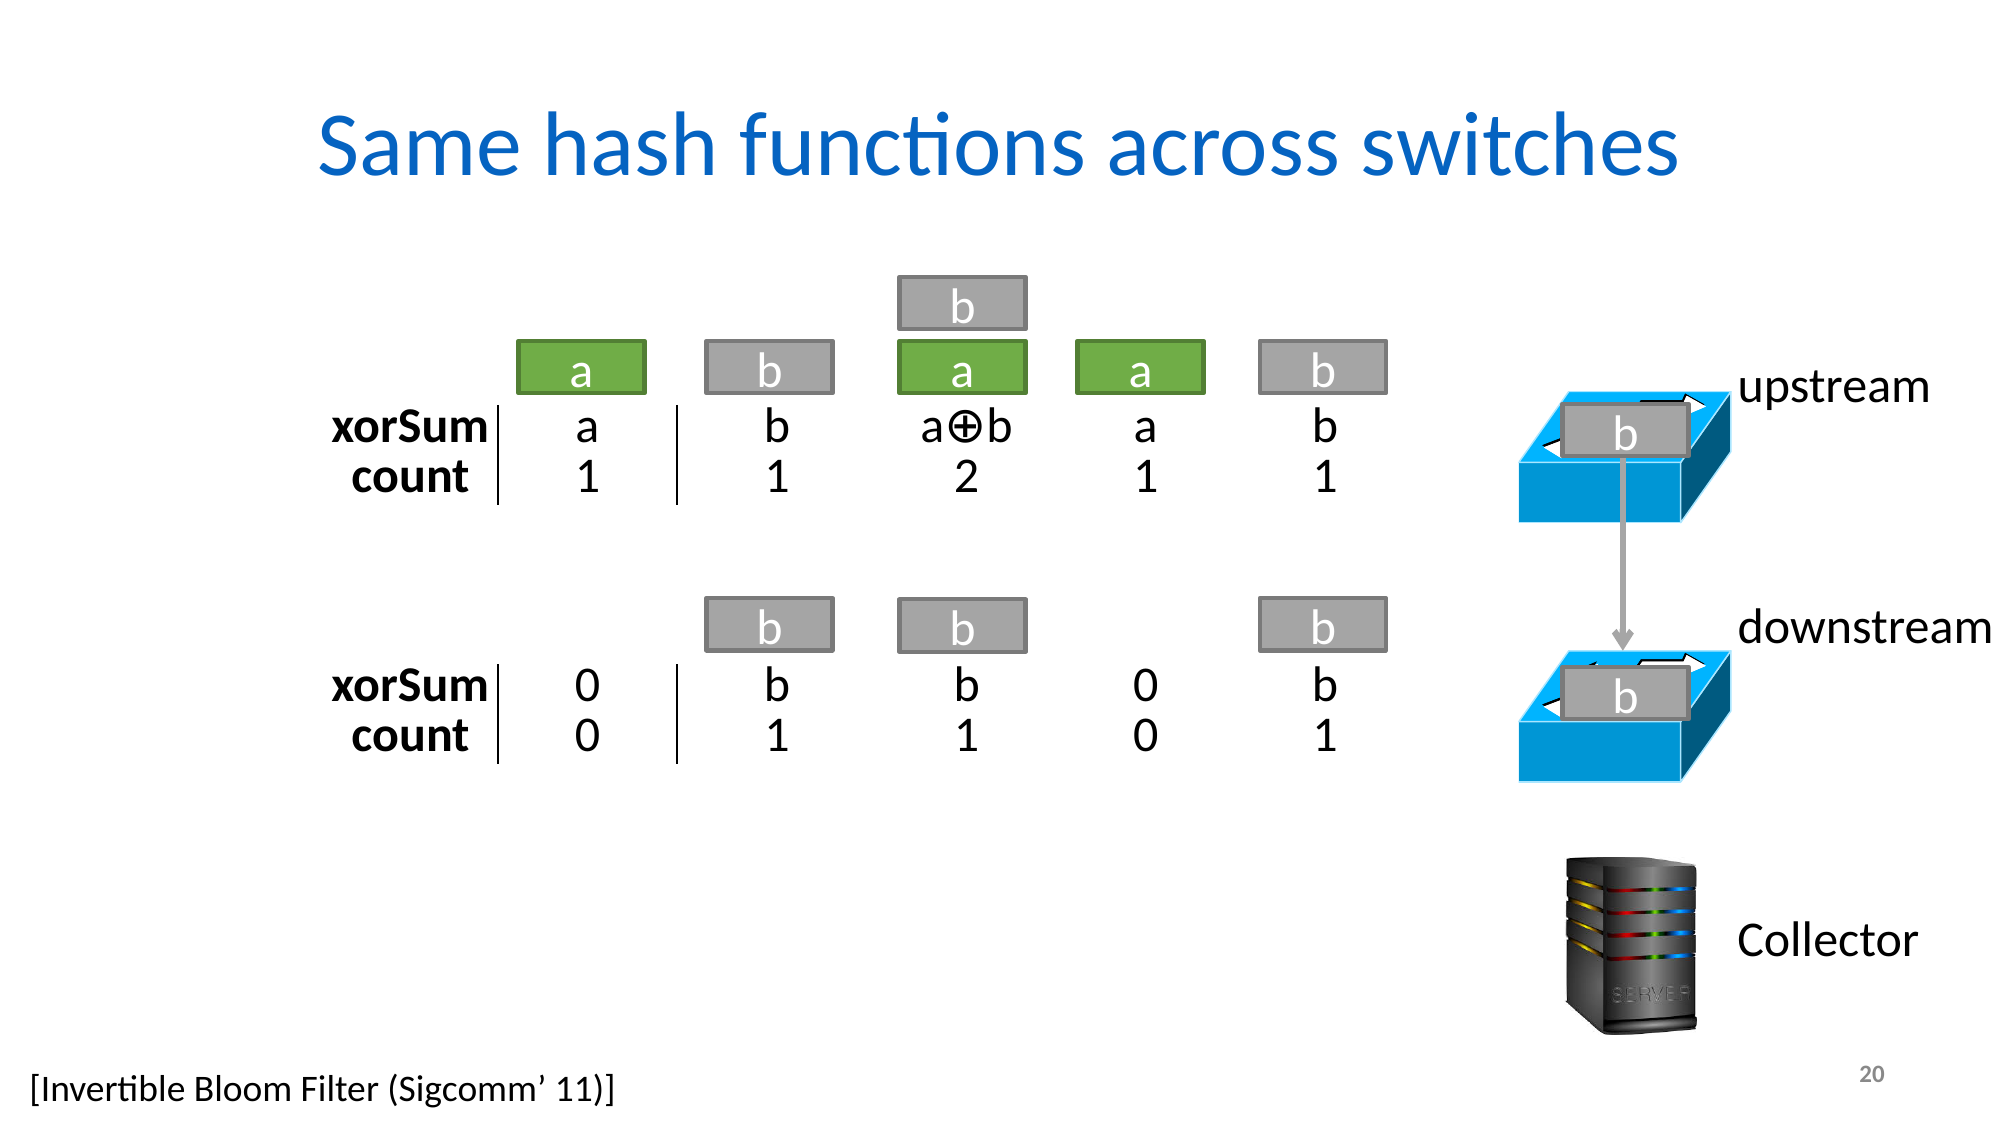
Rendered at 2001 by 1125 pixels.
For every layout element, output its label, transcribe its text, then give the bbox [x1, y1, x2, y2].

text_box b [1258, 596, 1388, 653]
table_header a 1 [499, 405, 676, 505]
table_header a 1 [1056, 405, 1235, 505]
table_header a⊕b 2 [877, 405, 1056, 505]
text_box a [516, 339, 647, 395]
text_box b [897, 275, 1028, 331]
slide_number 20 [1433, 1042, 1900, 1103]
text_box [Invertible Bloom Filter (Sigcomm’ 11)] [14, 1057, 632, 1117]
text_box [1518, 345, 2000, 1035]
table_header b 1 [877, 664, 1056, 764]
table_header 0 0 [1056, 664, 1235, 764]
text_box a [1075, 339, 1206, 395]
table_header xorSum count [323, 405, 497, 505]
text_box b [1258, 339, 1388, 395]
table_header b 1 [1235, 664, 1415, 764]
title Same hash functions across switches [99, 44, 1901, 233]
text_box b [897, 597, 1028, 654]
table_header b 1 [678, 664, 877, 764]
text_box b [704, 339, 835, 395]
table_header xorSum count [323, 664, 497, 764]
table_header b 1 [1235, 405, 1415, 505]
text_box a [897, 339, 1028, 395]
table_header b 1 [678, 405, 877, 505]
table_header 0 0 [499, 664, 676, 764]
text_box b [704, 596, 835, 653]
